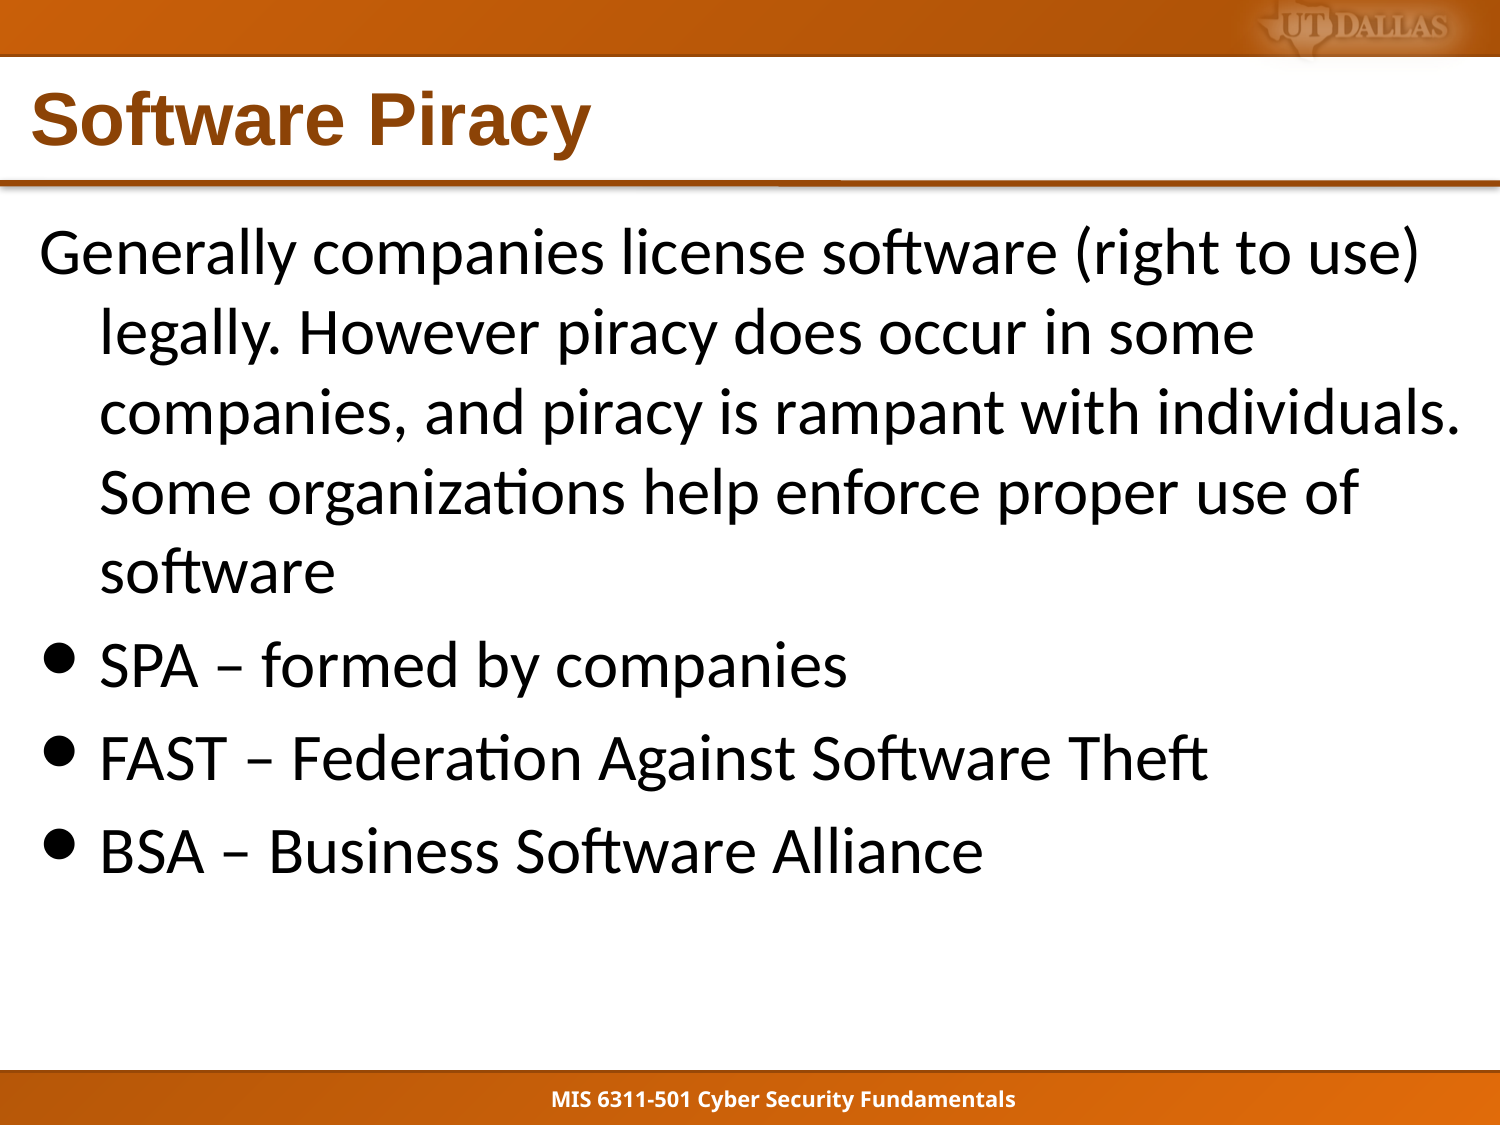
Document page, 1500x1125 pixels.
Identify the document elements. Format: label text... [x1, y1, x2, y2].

list Generally companies license software (right to use) legally. However piracy does occur in some companies, and piracy is rampant with individuals. Some organizations help enforce proper use of software SPA – formed by companies FAST – Federation Against Software Theft BSA – Business Software Alliance [24, 199, 1500, 1077]
picture [1218, 0, 1500, 64]
title Software Piracy [0, 64, 1500, 178]
